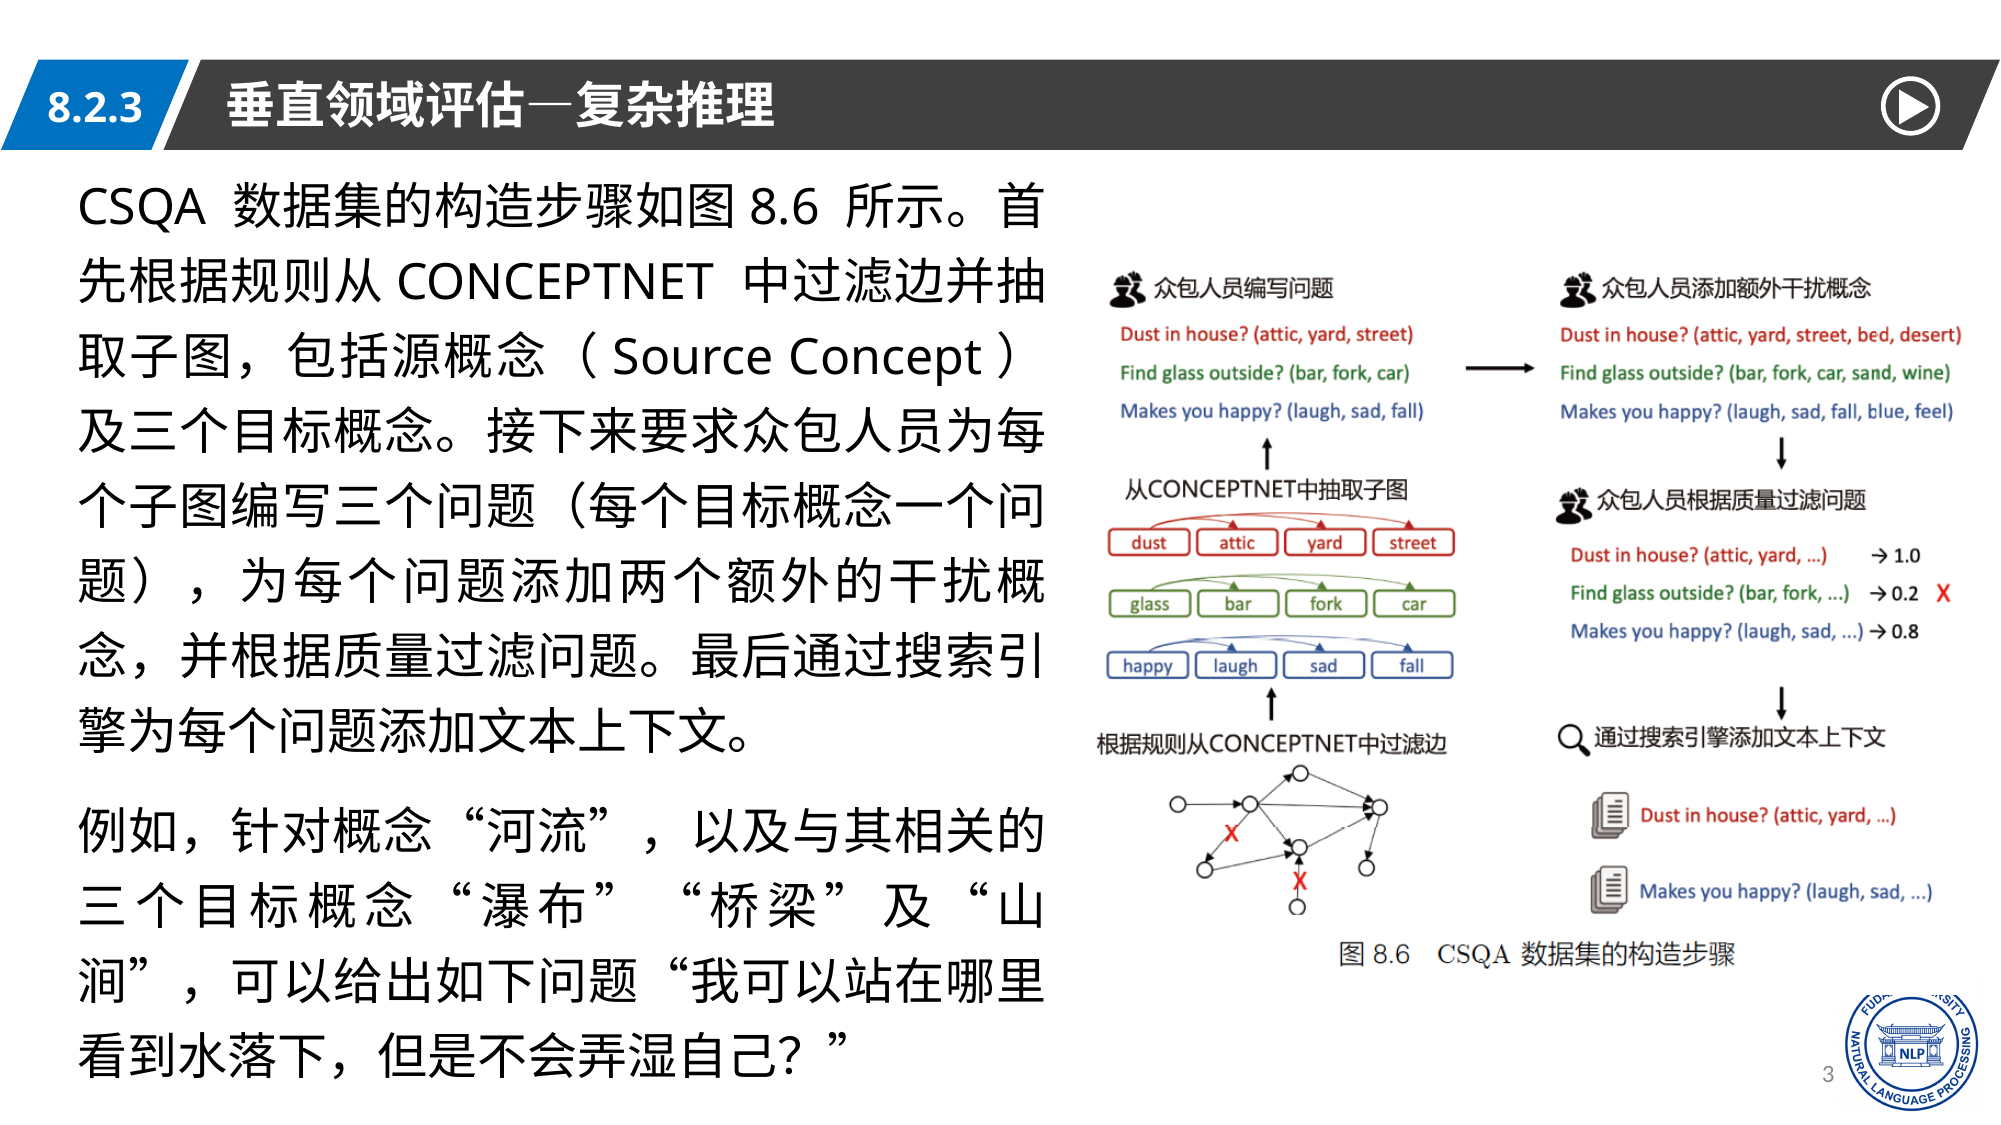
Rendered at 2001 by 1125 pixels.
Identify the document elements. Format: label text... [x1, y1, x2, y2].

text_box 垂直领域评估—复杂推理 [210, 66, 790, 142]
text_box CSQA 数据集的构造步骤如图8.6 所示。首先根据规则从CONCEPTNET 中过滤边并抽取子图，包括源概念（Source Concept）及三个目标概念。接下来要求众包人员为每个子图编写三个问题（每个目标概念一个问题），为每个问题添加两个额外的干扰概念，并根据质量过滤问题。最后通过搜索引擎为每个问题添加文本上下文。 例如，针对概念“河流”，以及与其相关的三个目标概念“瀑布”“桥梁”及“山涧”，可以给出如下问题“我可以站在哪里看到水落下，但是不会弄湿自己？” [62, 152, 1062, 1093]
text_box 8.2.3 [26, 73, 164, 138]
slide_number 36 [1412, 1042, 1863, 1103]
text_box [1883, 78, 1939, 134]
text_box [32, 59, 189, 120]
text_box [1, 89, 157, 150]
text_box [163, 59, 2000, 150]
picture [1091, 251, 1985, 1117]
